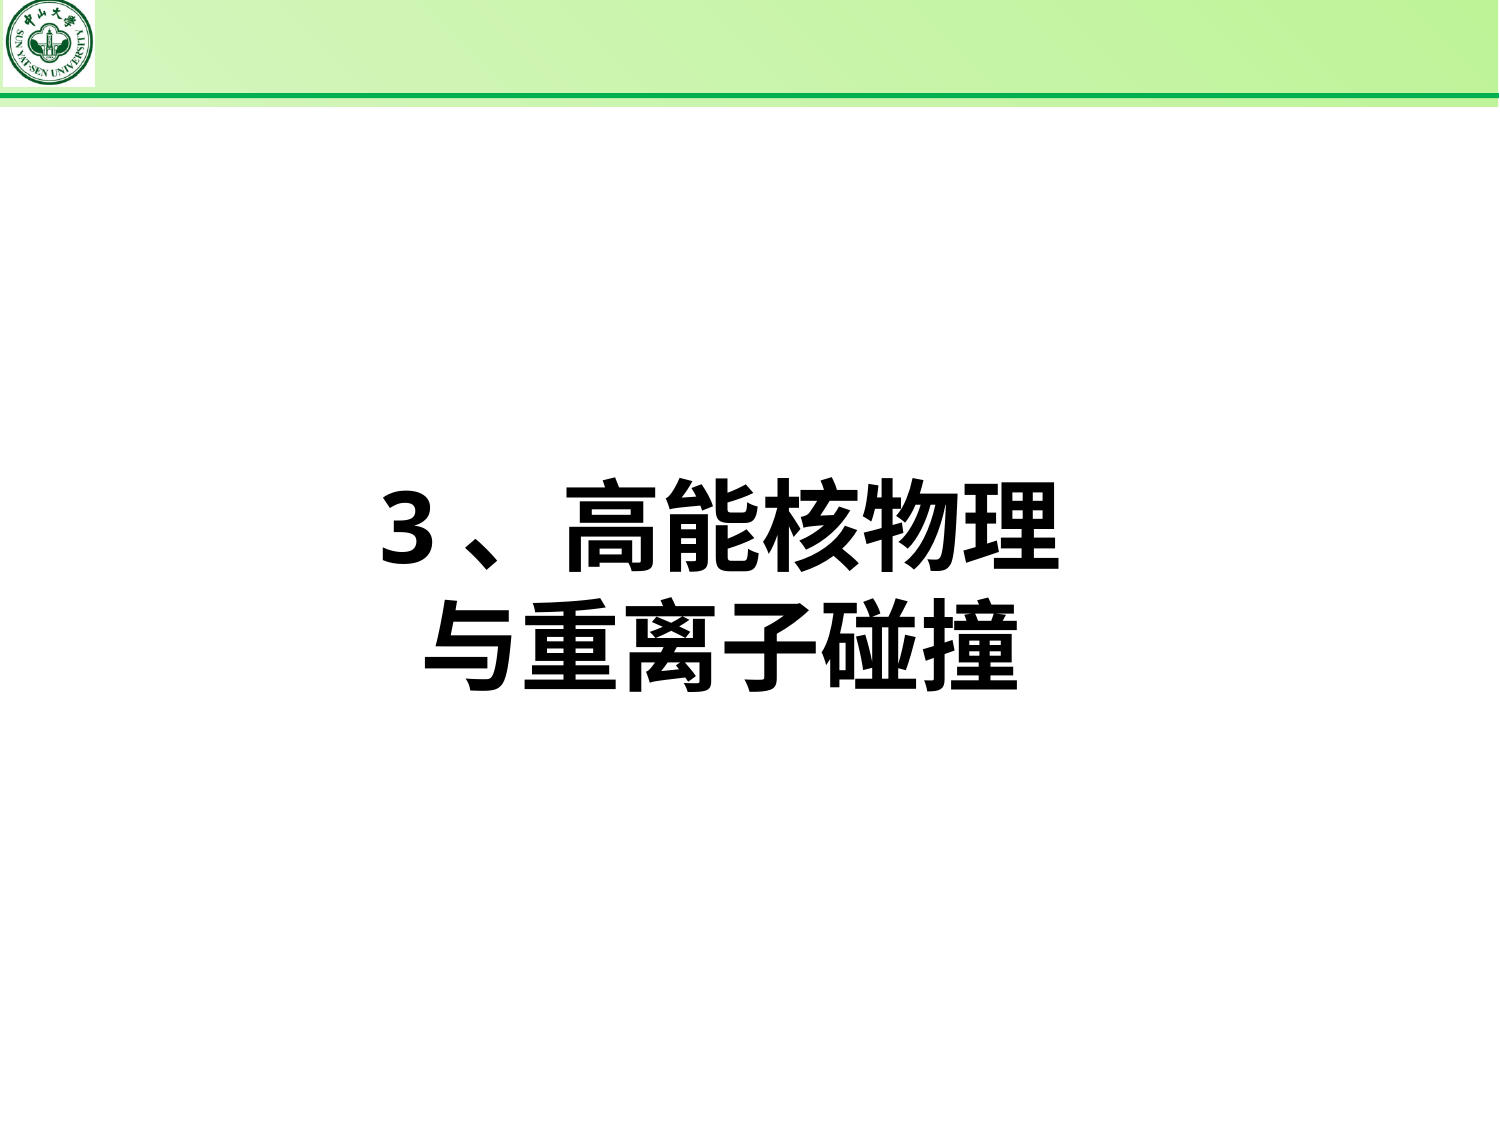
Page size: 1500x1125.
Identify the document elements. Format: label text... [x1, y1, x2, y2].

text_box 3、高能核物理 与重离子碰撞 [112, 456, 1329, 711]
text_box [0, 0, 1499, 107]
picture [3, 0, 95, 88]
